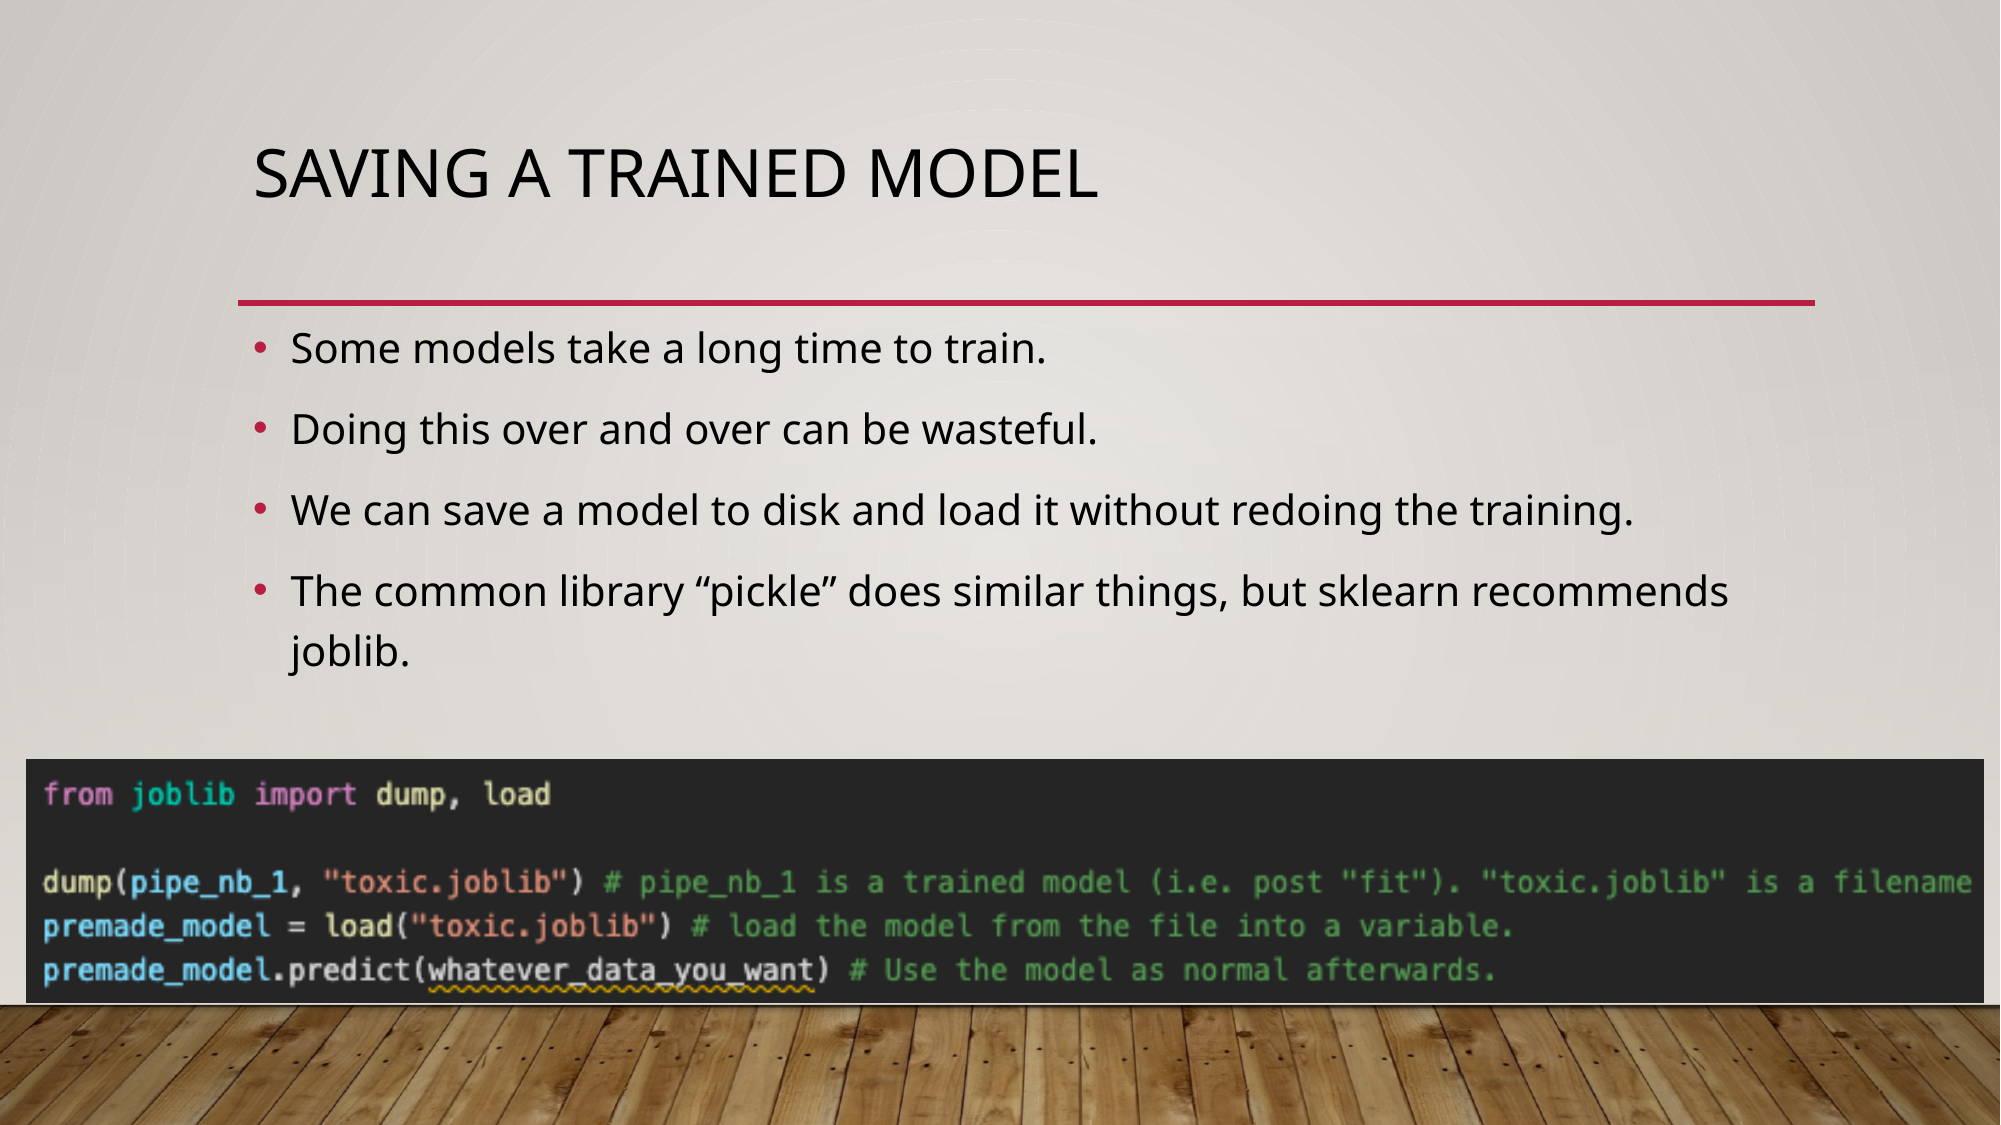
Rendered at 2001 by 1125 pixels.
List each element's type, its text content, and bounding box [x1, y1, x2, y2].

list Some models take a long time to train. Doing this over and over can be wasteful. We can save a model to disk and load it without redoing the training. The common library “pickle” does similar things, but sklearn recommends joblib. [238, 304, 1814, 759]
title Saving a trained Model [238, 131, 1814, 304]
picture [26, 759, 1985, 1003]
picture [0, 1005, 2000, 1125]
